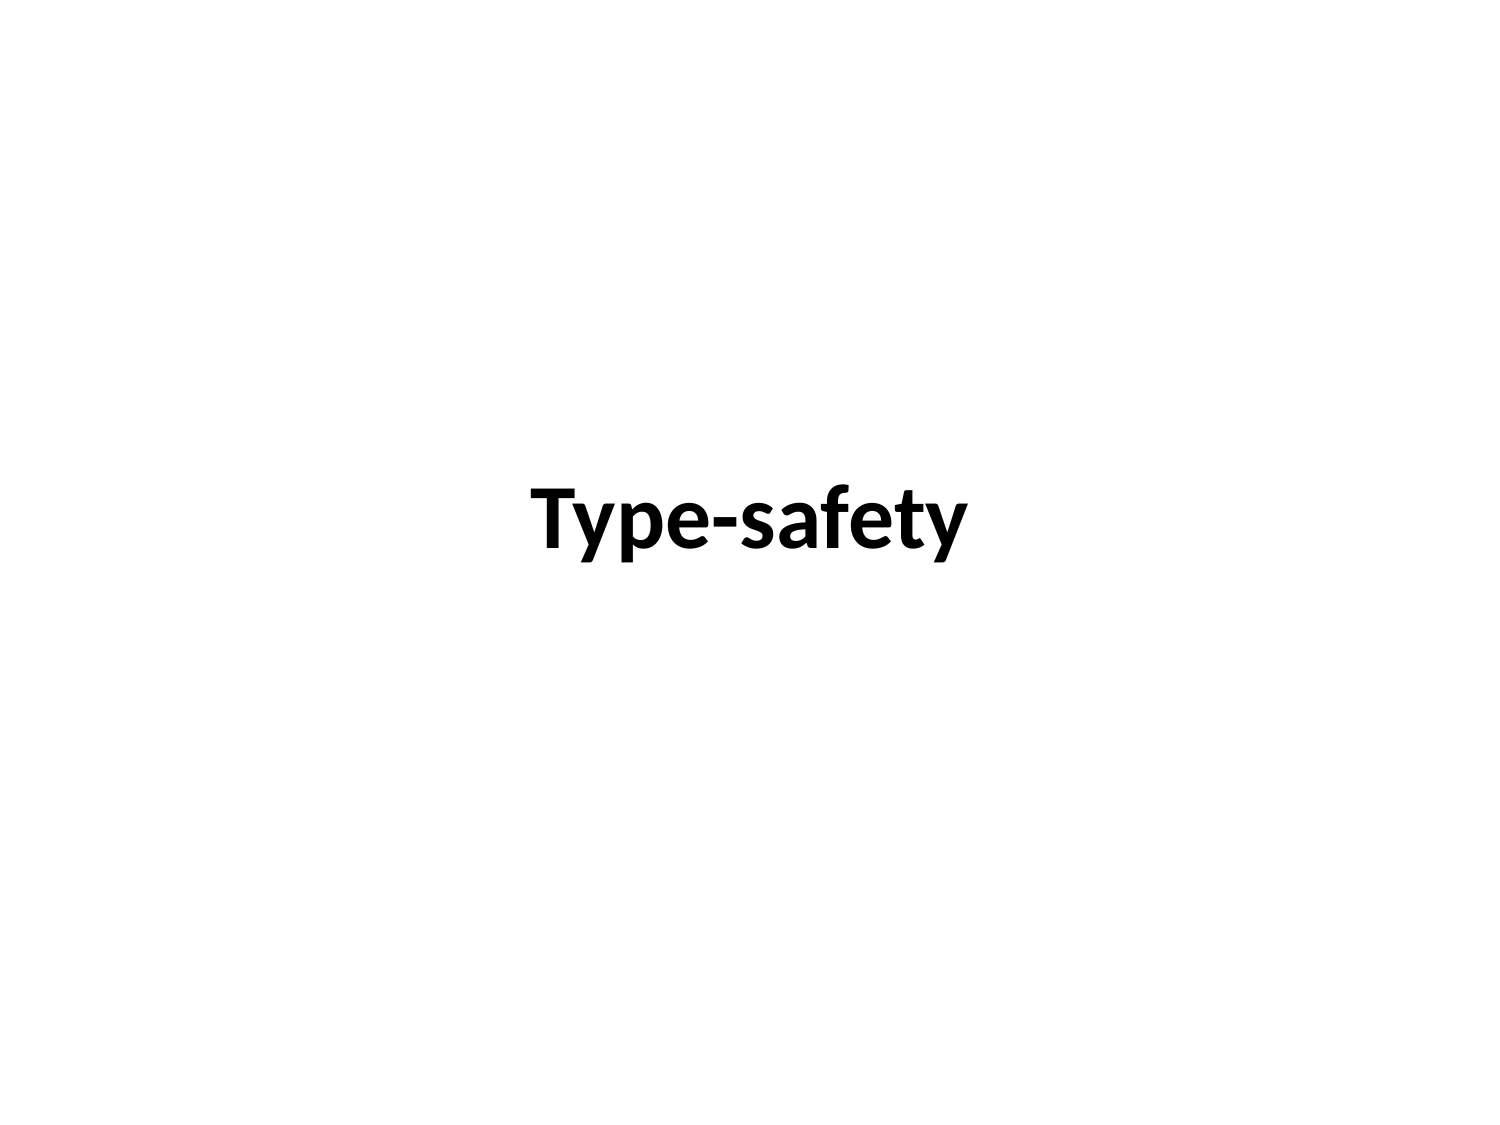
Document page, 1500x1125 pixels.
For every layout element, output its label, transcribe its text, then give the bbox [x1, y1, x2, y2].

text_box Type-safety [515, 449, 985, 575]
